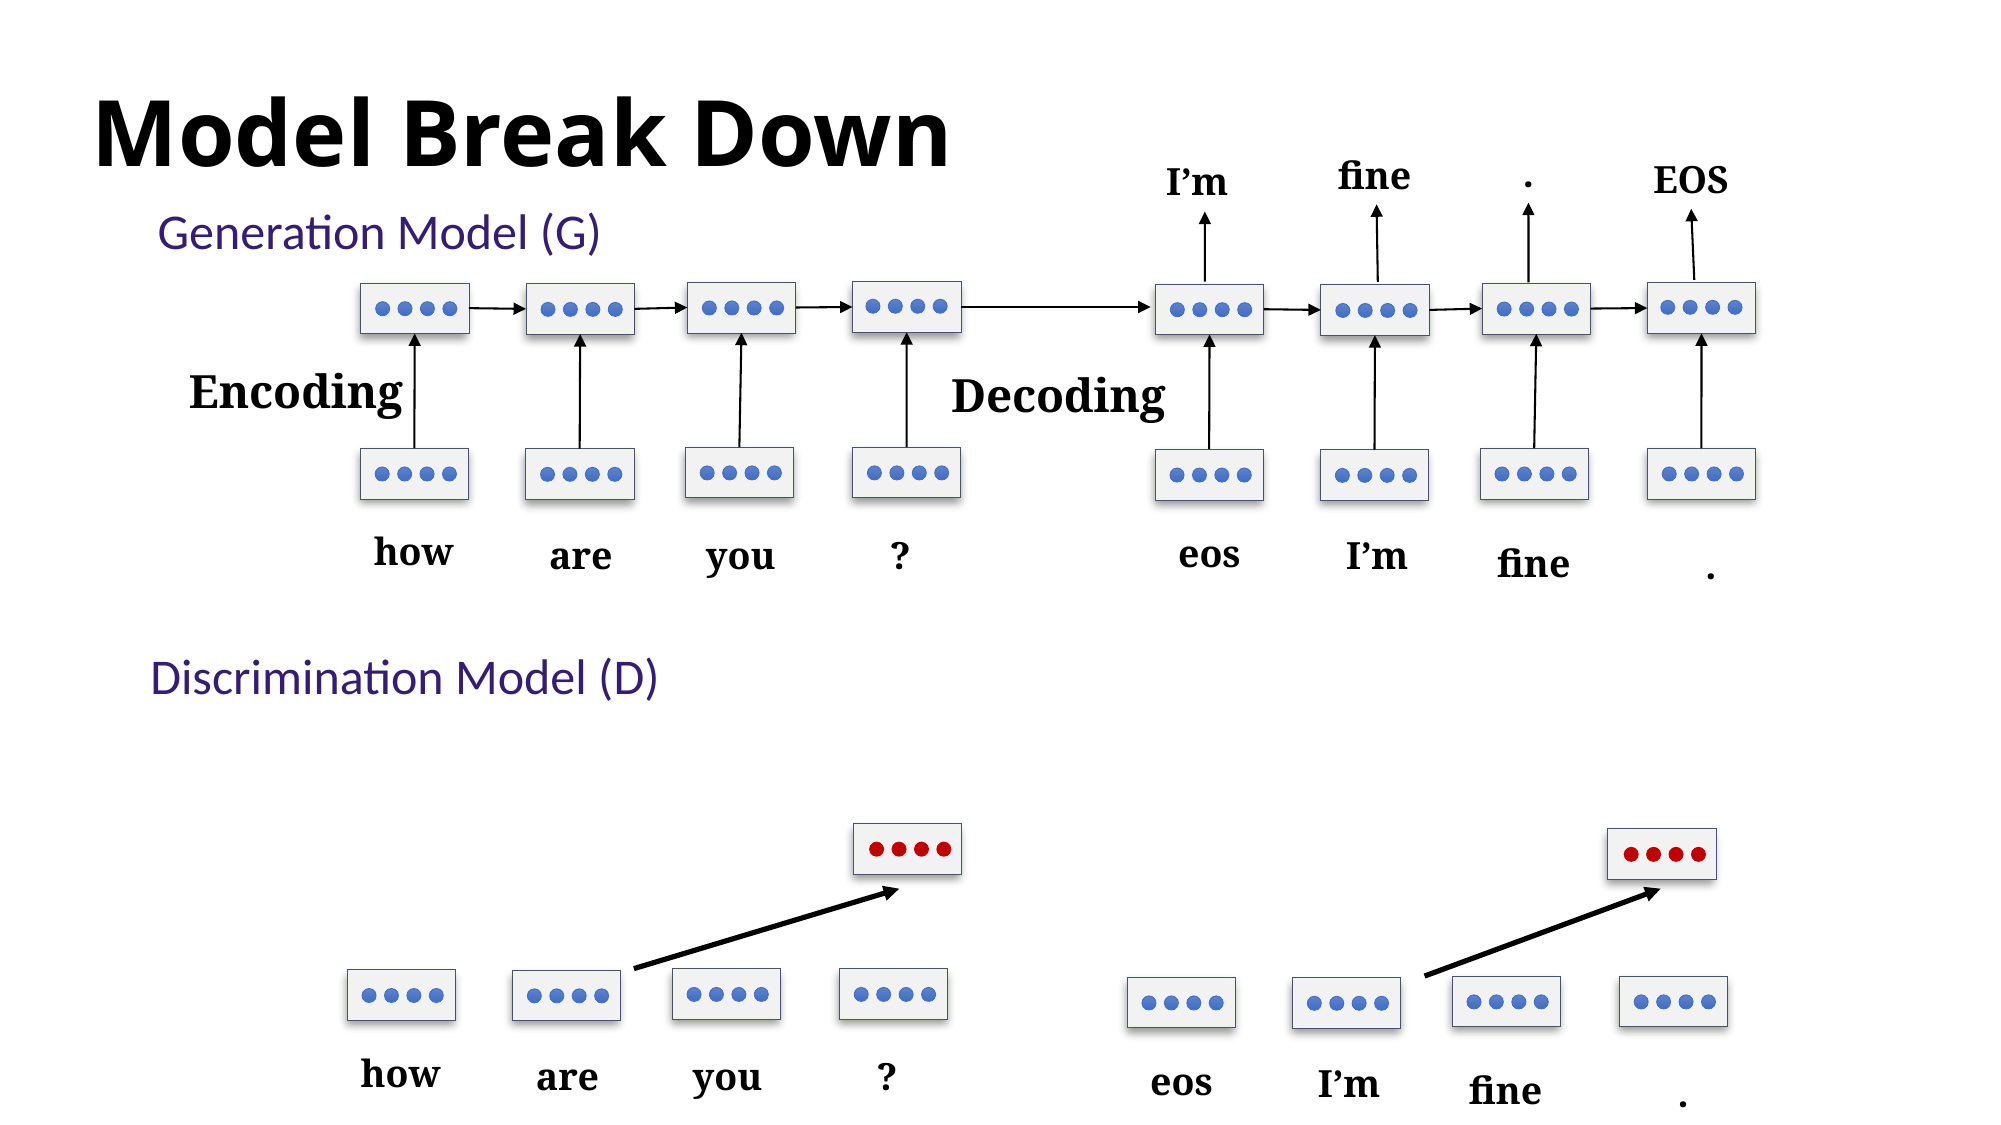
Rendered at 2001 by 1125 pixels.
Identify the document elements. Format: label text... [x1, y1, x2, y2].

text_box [702, 300, 784, 315]
text_box [851, 281, 962, 333]
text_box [1335, 303, 1418, 318]
text_box eos [1163, 523, 1256, 583]
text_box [1495, 466, 1577, 481]
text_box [1662, 466, 1744, 481]
text_box eos [1135, 1050, 1228, 1111]
text_box [1154, 283, 1265, 336]
text_box fine [1323, 145, 1427, 205]
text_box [1424, 888, 1661, 977]
text_box [524, 448, 635, 500]
text_box are [521, 1045, 615, 1106]
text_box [700, 465, 782, 480]
text_box [1646, 447, 1757, 500]
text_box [362, 988, 444, 1003]
text_box [525, 283, 635, 335]
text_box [633, 888, 900, 969]
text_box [541, 302, 623, 317]
text_box [686, 281, 797, 334]
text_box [375, 301, 457, 316]
text_box I’m [1331, 524, 1424, 585]
text_box [359, 447, 470, 500]
text_box fine [1482, 532, 1586, 592]
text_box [1467, 994, 1549, 1009]
text_box . [1690, 534, 1732, 595]
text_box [1691, 208, 1695, 280]
text_box EOS [1638, 148, 1745, 208]
text_box I’m [1151, 151, 1244, 211]
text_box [1660, 300, 1743, 315]
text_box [1142, 995, 1224, 1010]
text_box [1479, 447, 1589, 500]
text_box how [345, 1042, 456, 1102]
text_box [1634, 994, 1716, 1009]
text_box Model Break Down [76, 34, 1145, 238]
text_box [1170, 468, 1252, 482]
text_box [346, 969, 456, 1021]
text_box I’m [1303, 1052, 1396, 1113]
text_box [1607, 828, 1716, 880]
text_box are [534, 524, 628, 585]
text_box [854, 987, 936, 1002]
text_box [1170, 302, 1252, 317]
text_box [671, 969, 781, 1020]
text_box [1451, 977, 1561, 1028]
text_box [540, 467, 622, 482]
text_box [867, 465, 949, 480]
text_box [527, 988, 609, 1003]
text_box [1126, 976, 1236, 1029]
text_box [1335, 468, 1417, 483]
text_box fine [1454, 1060, 1558, 1120]
text_box Generation Model (G) [143, 192, 796, 267]
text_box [375, 466, 457, 481]
text_box you [677, 1045, 778, 1106]
text_box [1646, 282, 1757, 334]
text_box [1497, 302, 1579, 316]
text_box Discrimination Model (D) [135, 637, 789, 712]
text_box ? [862, 1046, 913, 1106]
text_box [684, 446, 794, 499]
text_box . [1508, 142, 1549, 202]
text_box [687, 987, 769, 1002]
text_box [511, 969, 622, 1022]
text_box you [691, 524, 791, 585]
text_box [1319, 449, 1430, 501]
text_box Decoding [936, 359, 1181, 429]
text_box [1307, 996, 1389, 1011]
text_box [1481, 282, 1592, 335]
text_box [866, 299, 948, 314]
text_box . [1662, 1062, 1704, 1123]
text_box [1154, 448, 1264, 501]
text_box ? [875, 524, 926, 585]
text_box [359, 282, 470, 334]
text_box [852, 823, 962, 874]
text_box how [359, 520, 469, 581]
text_box [1291, 976, 1402, 1029]
text_box [1618, 975, 1729, 1028]
text_box [1320, 284, 1430, 336]
text_box [838, 968, 949, 1020]
text_box [851, 446, 962, 499]
text_box Encoding [174, 355, 414, 426]
